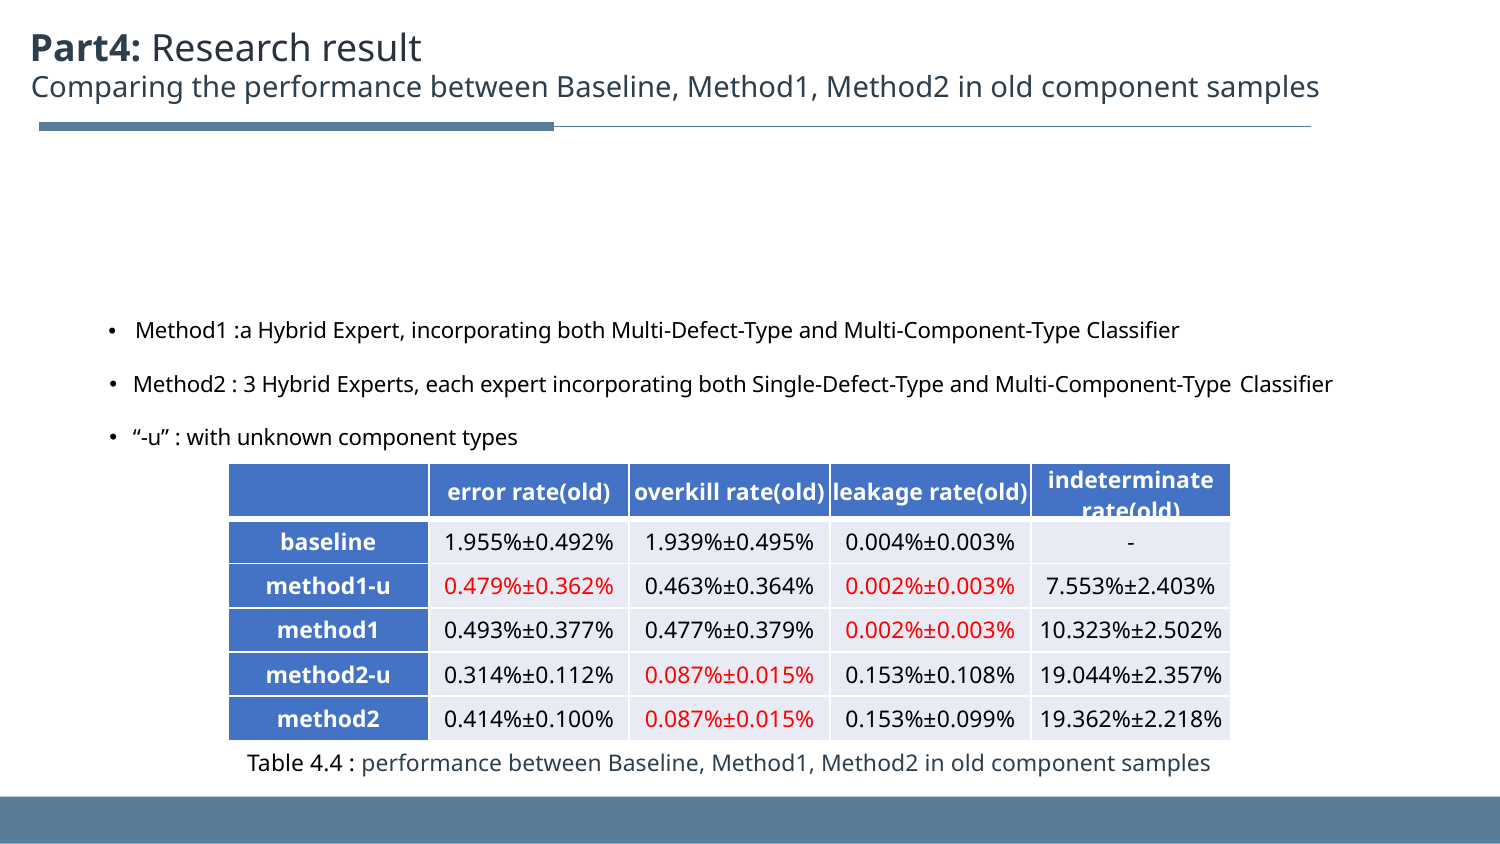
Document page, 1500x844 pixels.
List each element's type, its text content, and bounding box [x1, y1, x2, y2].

table_cell 0.463%±0.364% [630, 564, 829, 607]
table_cell 19.362%±2.218% [1032, 697, 1230, 740]
table_cell baseline [229, 522, 428, 563]
table_cell method1 [229, 609, 428, 651]
table_cell 0.493%±0.377% [430, 609, 628, 651]
table_cell 0.314%±0.112% [430, 653, 628, 695]
table_header [229, 464, 428, 516]
table_cell 0.004%±0.003% [831, 522, 1030, 563]
table_header overkill rate(old) [630, 464, 829, 516]
table_cell 0.002%±0.003% [831, 564, 1030, 607]
table_cell 0.153%±0.099% [831, 697, 1030, 740]
table_header error rate(old) [430, 464, 628, 516]
table_cell method2-u [229, 653, 428, 695]
table_cell 19.044%±2.357% [1032, 653, 1230, 695]
table_cell 0.002%±0.003% [831, 609, 1030, 651]
table_cell 0.087%±0.015% [630, 697, 829, 740]
text_box Part4: Research result Comparing the performance between Baseline, Method1, Method2 in old component samples [14, 16, 1445, 146]
table_cell 0.153%±0.108% [831, 653, 1030, 695]
table_cell method1-u [229, 564, 428, 607]
table_cell - [1032, 522, 1230, 563]
table_cell 1.939%±0.495% [630, 522, 829, 563]
table_cell 10.323%±2.502% [1032, 609, 1230, 651]
table_cell 1.955%±0.492% [430, 522, 628, 563]
table_cell method2 [229, 697, 428, 740]
table_cell Table 4.4 : performance between Baseline, Method1, Method2 in old component samples [229, 741, 1230, 784]
table_cell 0.477%±0.379% [630, 609, 829, 651]
table_cell 0.479%±0.362% [430, 564, 628, 607]
table_header indeterminate rate(old) [1032, 464, 1230, 516]
table_header leakage rate(old) [831, 464, 1030, 516]
table_cell 7.553%±2.403% [1032, 564, 1230, 607]
table_cell 0.087%±0.015% [630, 653, 829, 695]
table_cell 0.414%±0.100% [430, 697, 628, 740]
